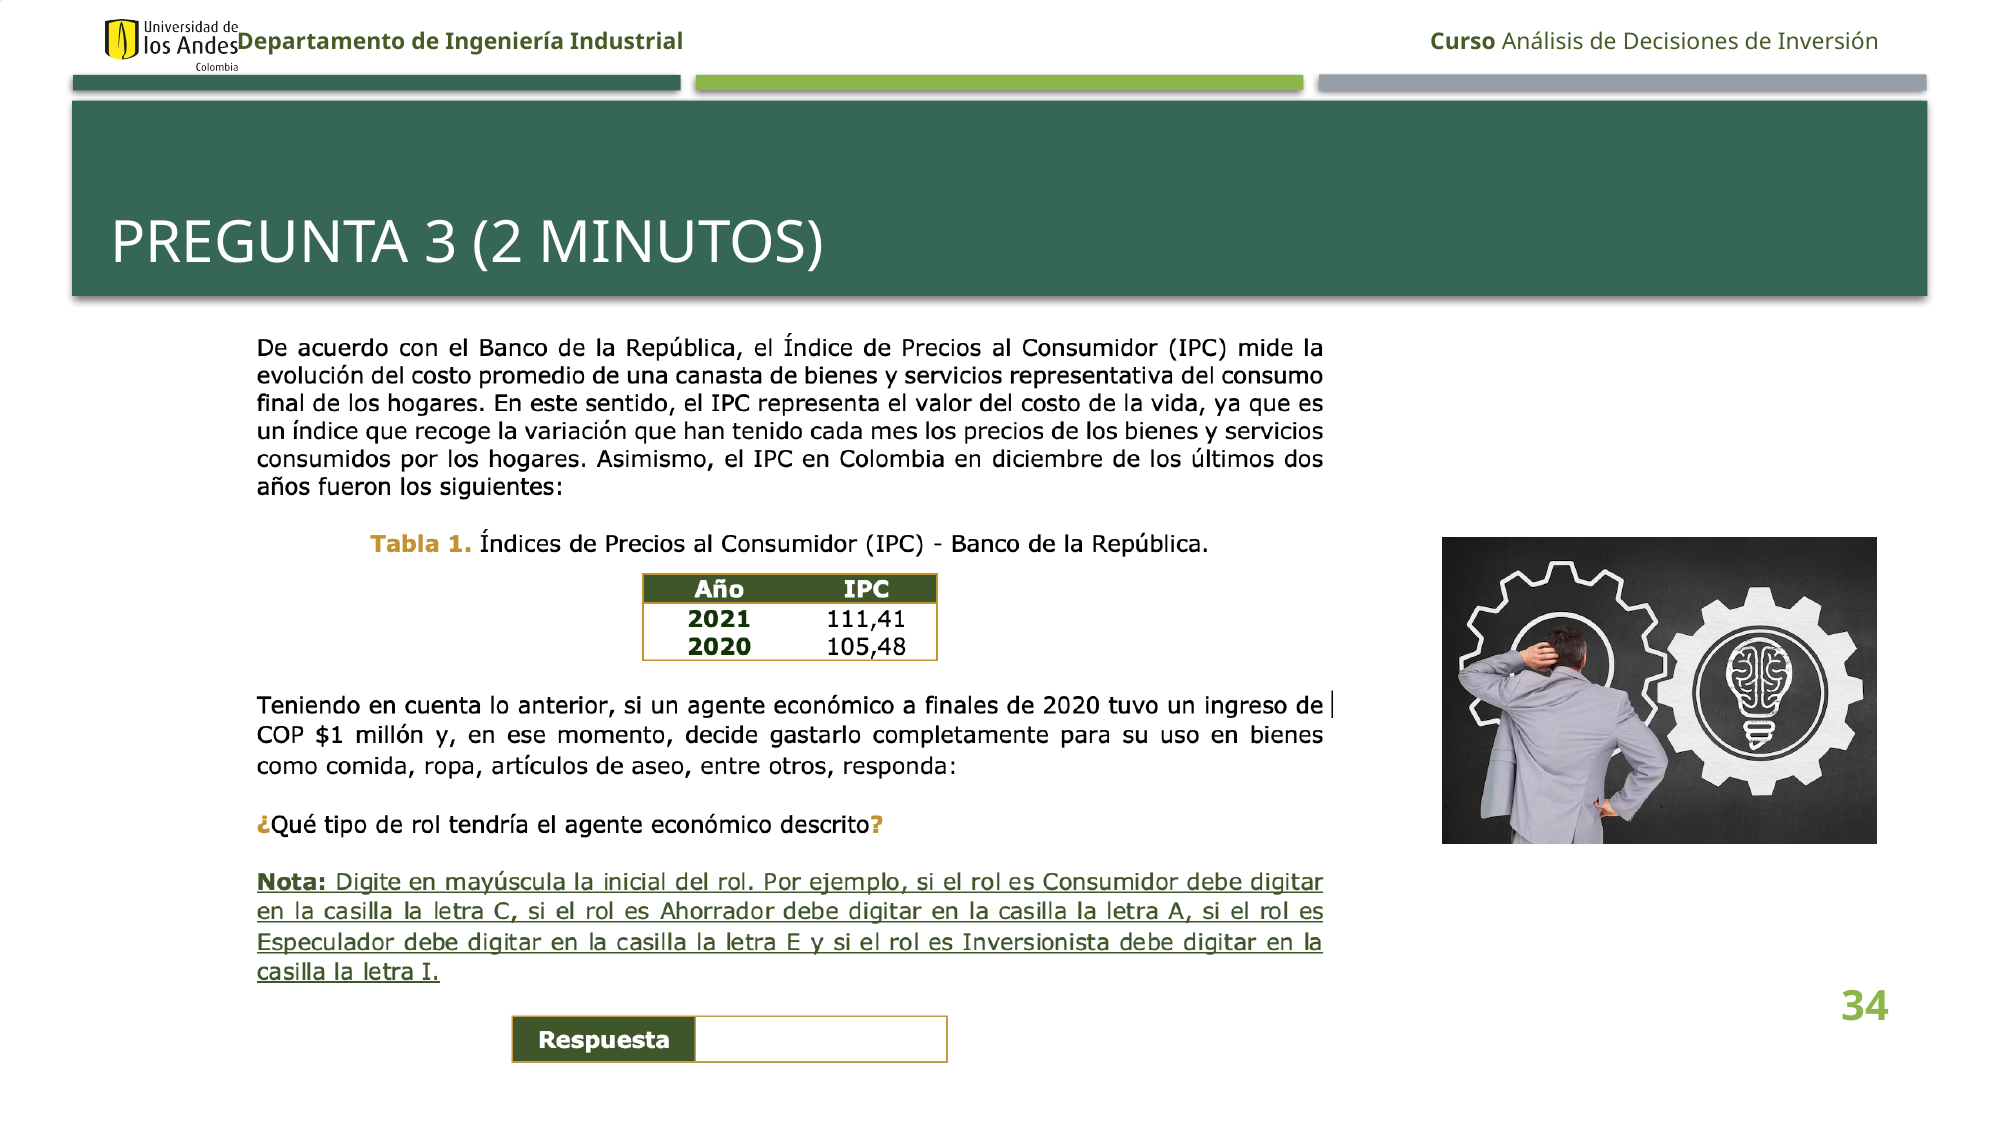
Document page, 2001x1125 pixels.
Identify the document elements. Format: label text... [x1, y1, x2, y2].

picture [1442, 536, 1877, 844]
picture [104, 18, 238, 71]
text_box Curso Análisis de Decisiones de Inversión [1377, 19, 1895, 62]
text_box Departamento de Ingeniería Industrial [240, 19, 699, 62]
slide_number 34 [1732, 977, 1905, 1037]
picture [239, 325, 1354, 1088]
title PREGUNTA 3 (2 MINUTOS) [95, 115, 1905, 282]
